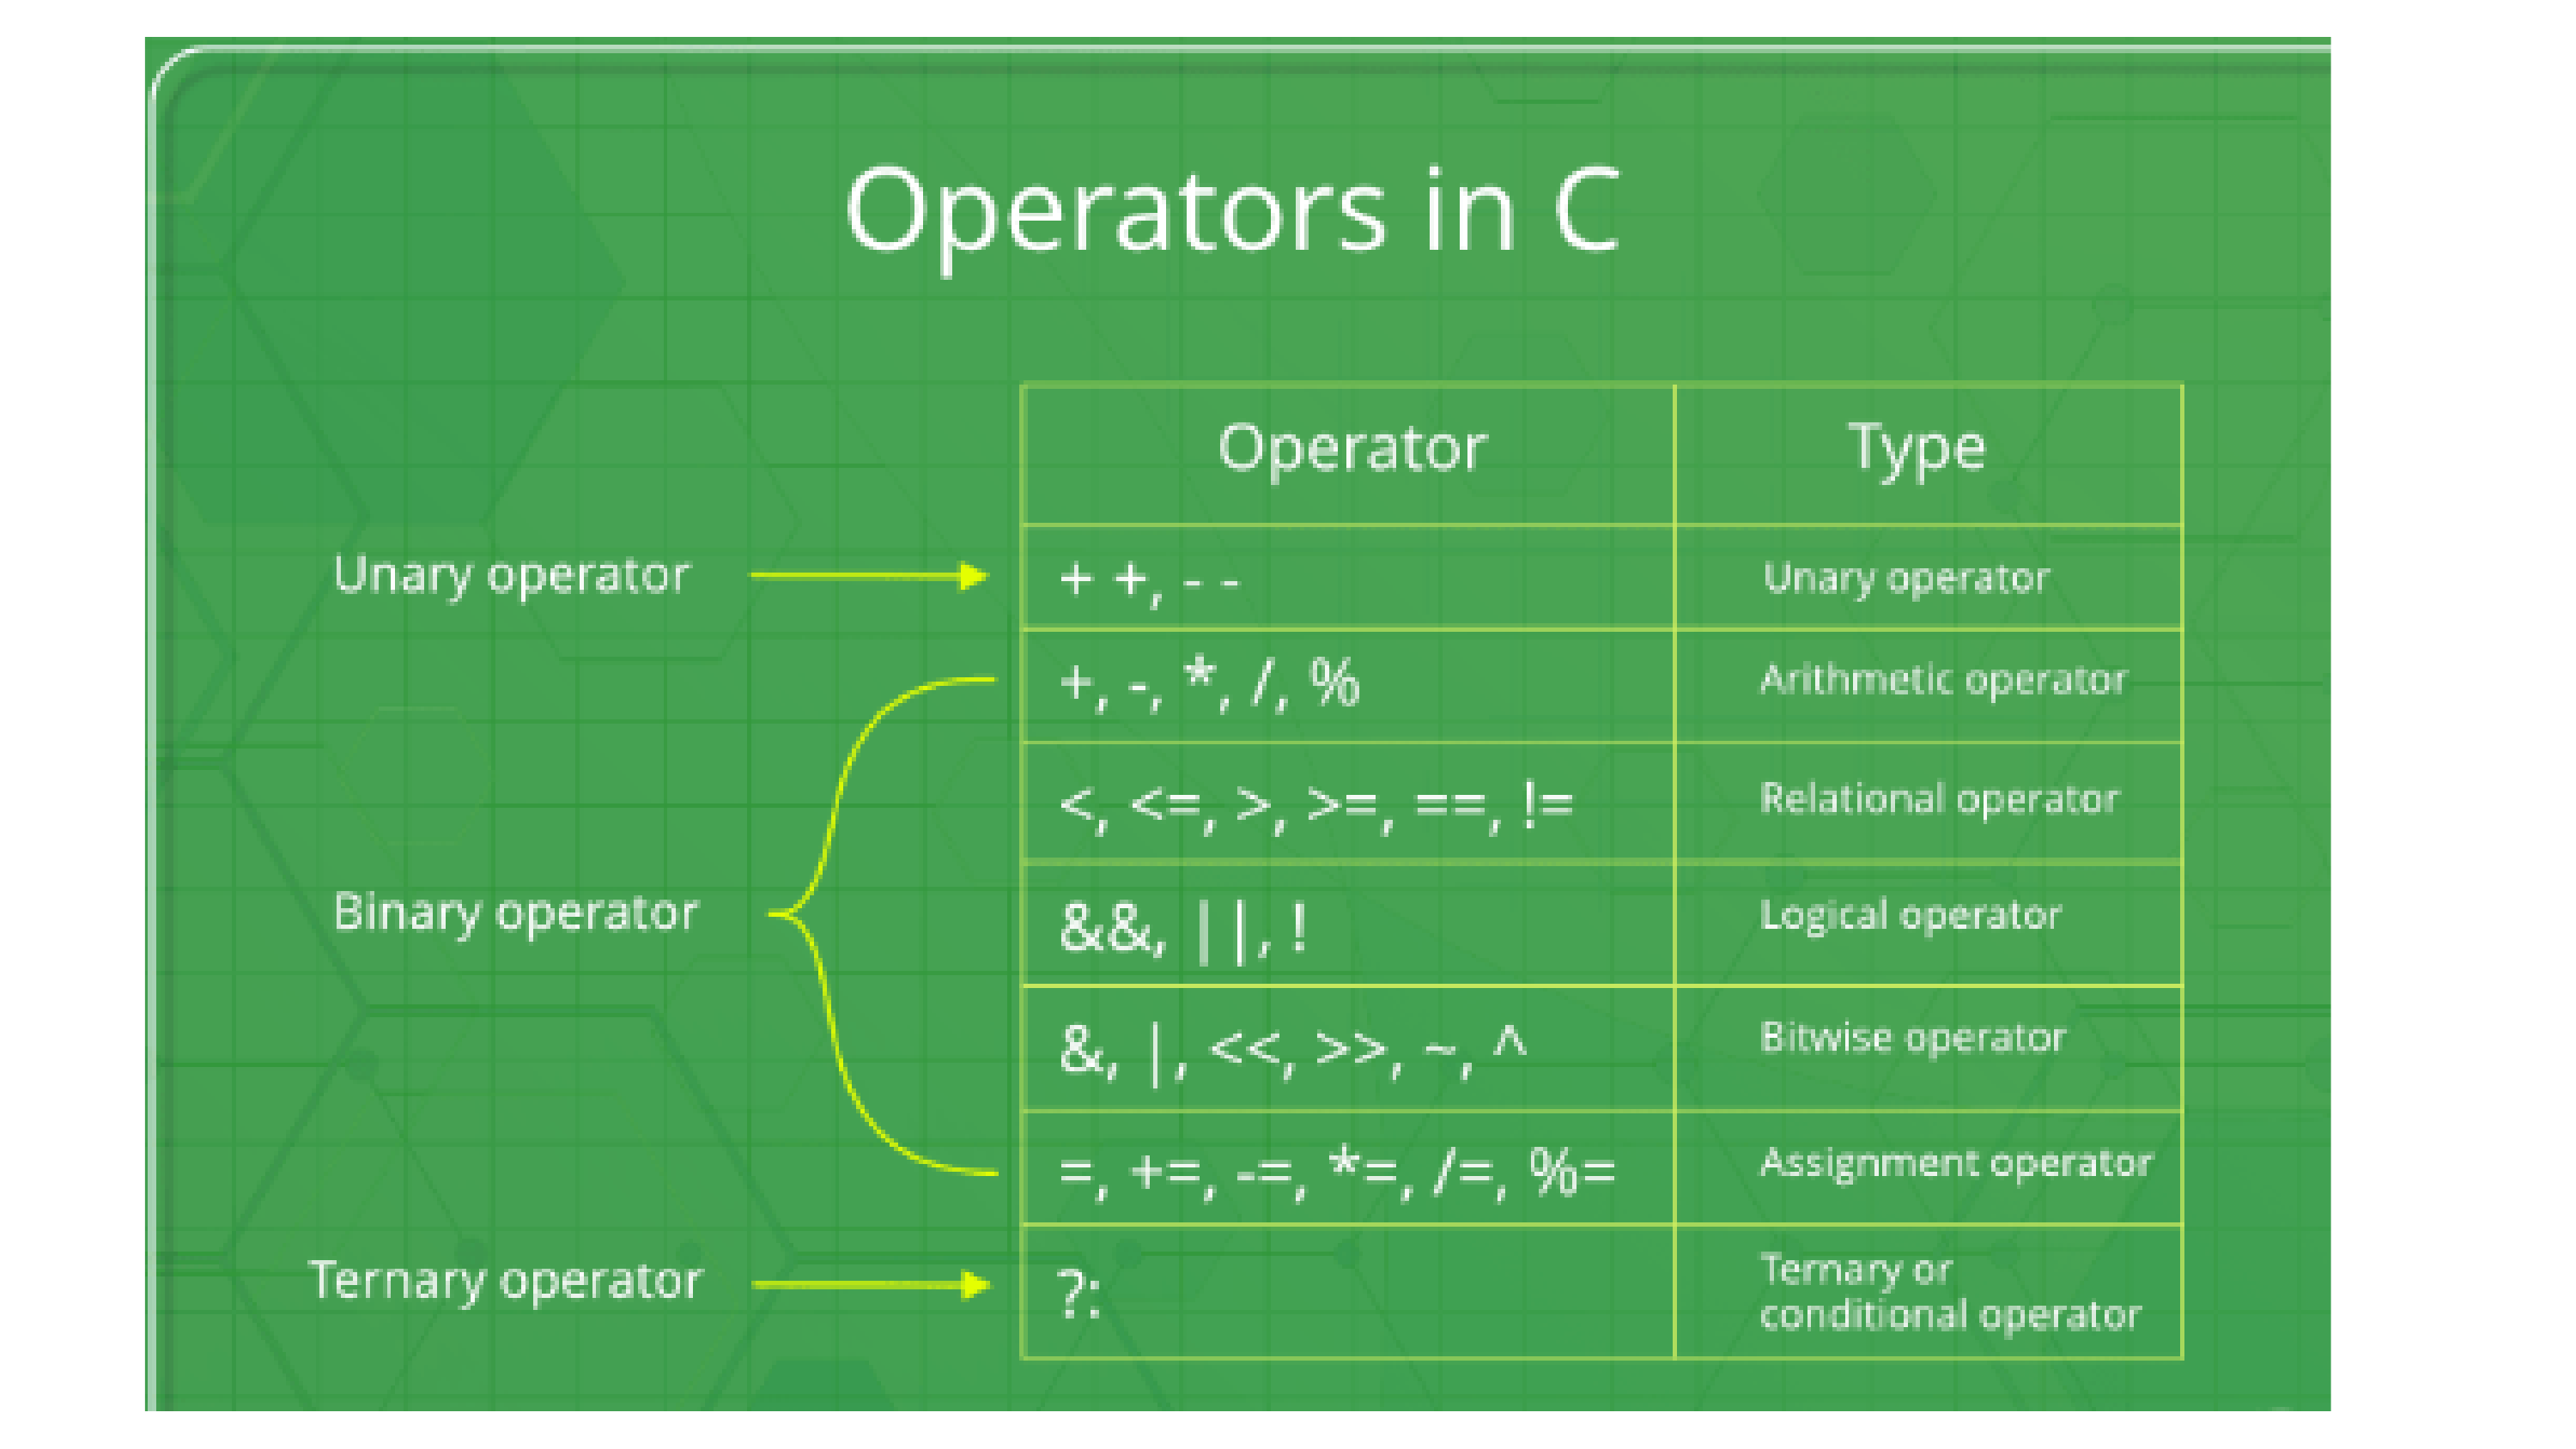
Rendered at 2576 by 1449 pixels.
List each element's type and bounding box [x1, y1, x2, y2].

text_box [144, 37, 2331, 1411]
